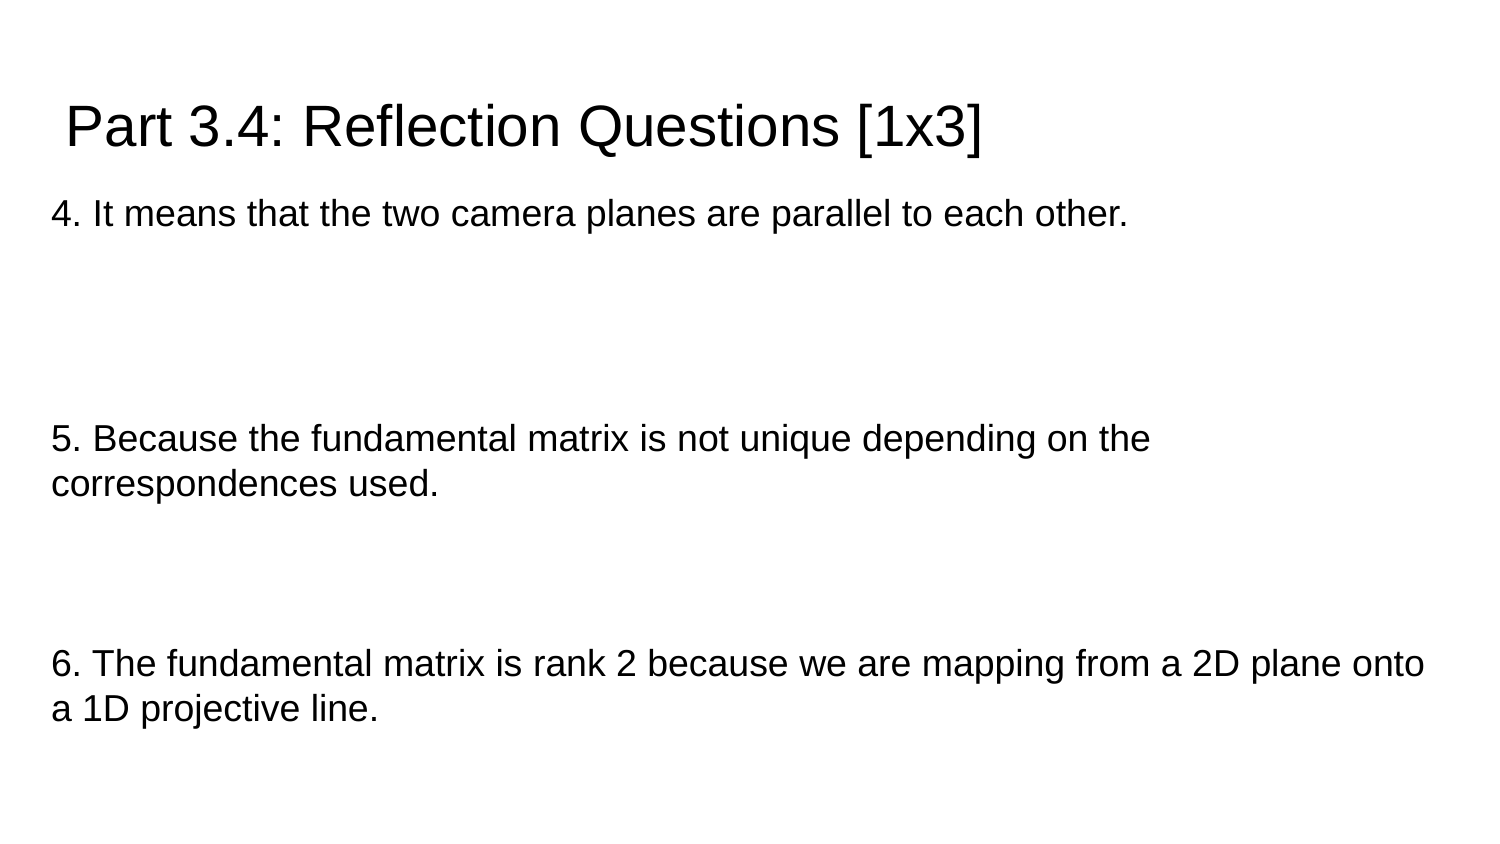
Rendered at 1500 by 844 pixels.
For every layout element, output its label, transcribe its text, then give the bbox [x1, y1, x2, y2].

text_box Part 3.4: Reflection Questions [1x3] [51, 72, 1449, 167]
text_box 4. It means that the two camera planes are parallel to each other. 5. Because the fundamental matrix is not unique depending on the correspondences used. 6. The fundamental matrix is rank 2 because we are mapping from a 2D plane onto a 1D projective line. [51, 189, 1449, 750]
